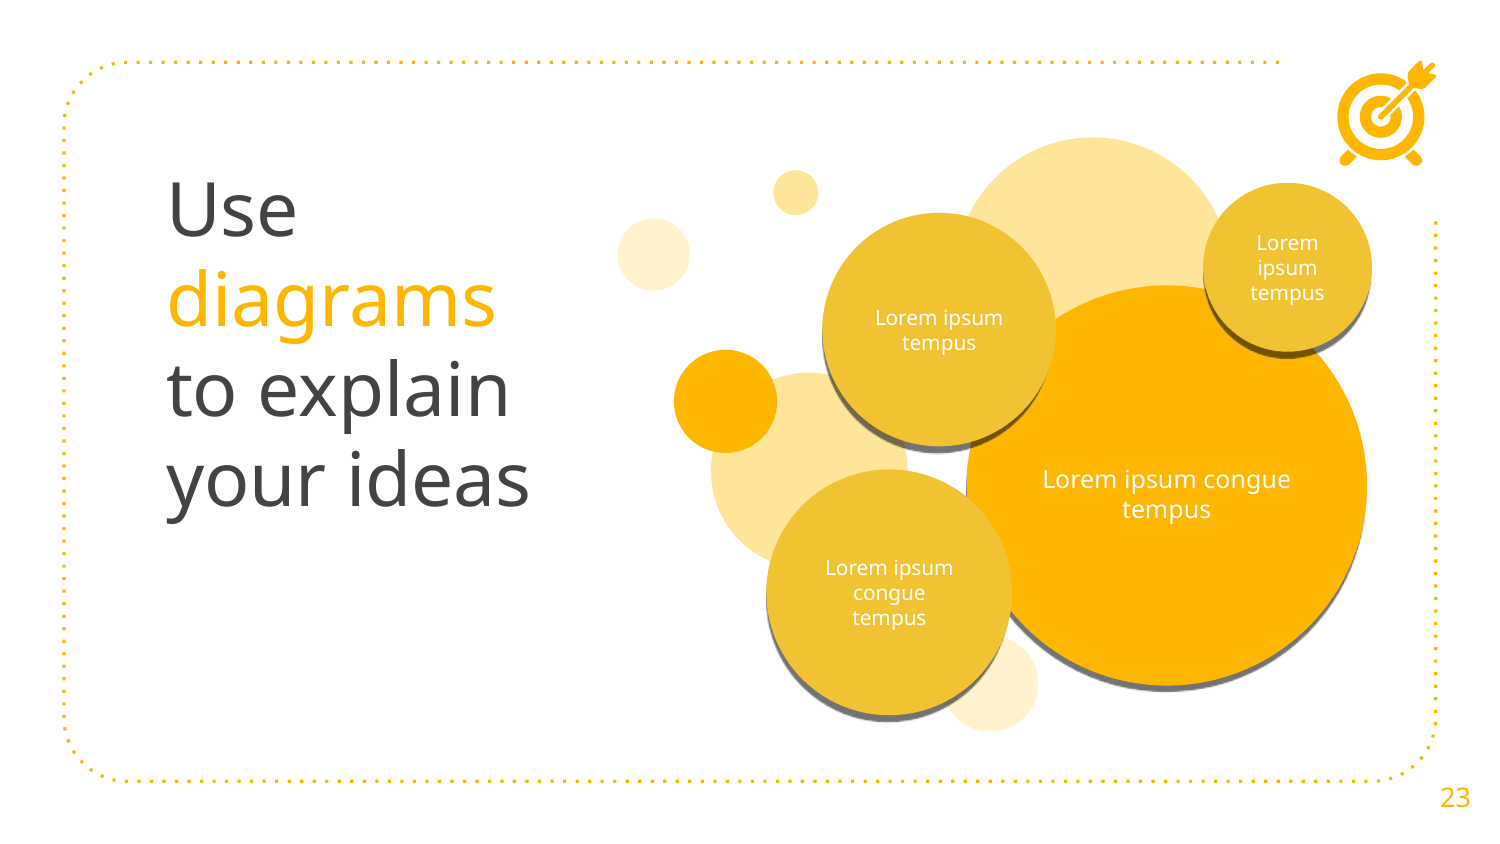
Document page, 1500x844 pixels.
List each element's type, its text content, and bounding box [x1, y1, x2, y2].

text_box [773, 170, 819, 216]
text_box [822, 212, 1056, 447]
text_box Lorem ipsum tempus [1230, 211, 1345, 324]
text_box [710, 372, 908, 562]
text_box [1359, 95, 1402, 138]
text_box [966, 285, 1368, 686]
text_box Lorem ipsum congue tempus [801, 514, 978, 670]
text_box [617, 218, 690, 291]
text_box [1378, 60, 1437, 120]
text_box [766, 469, 1013, 716]
text_box [950, 638, 1039, 732]
text_box 23 [1411, 752, 1500, 844]
text_box [1404, 149, 1422, 166]
text_box [1339, 149, 1357, 166]
text_box [1203, 182, 1373, 352]
text_box [673, 349, 778, 453]
text_box [968, 137, 1218, 318]
text_box Lorem ipsum congue tempus [1014, 398, 1320, 590]
text_box Use diagrams to explain your ideas [151, 146, 596, 287]
text_box [1337, 73, 1425, 161]
text_box Lorem ipsum tempus [859, 252, 1019, 408]
